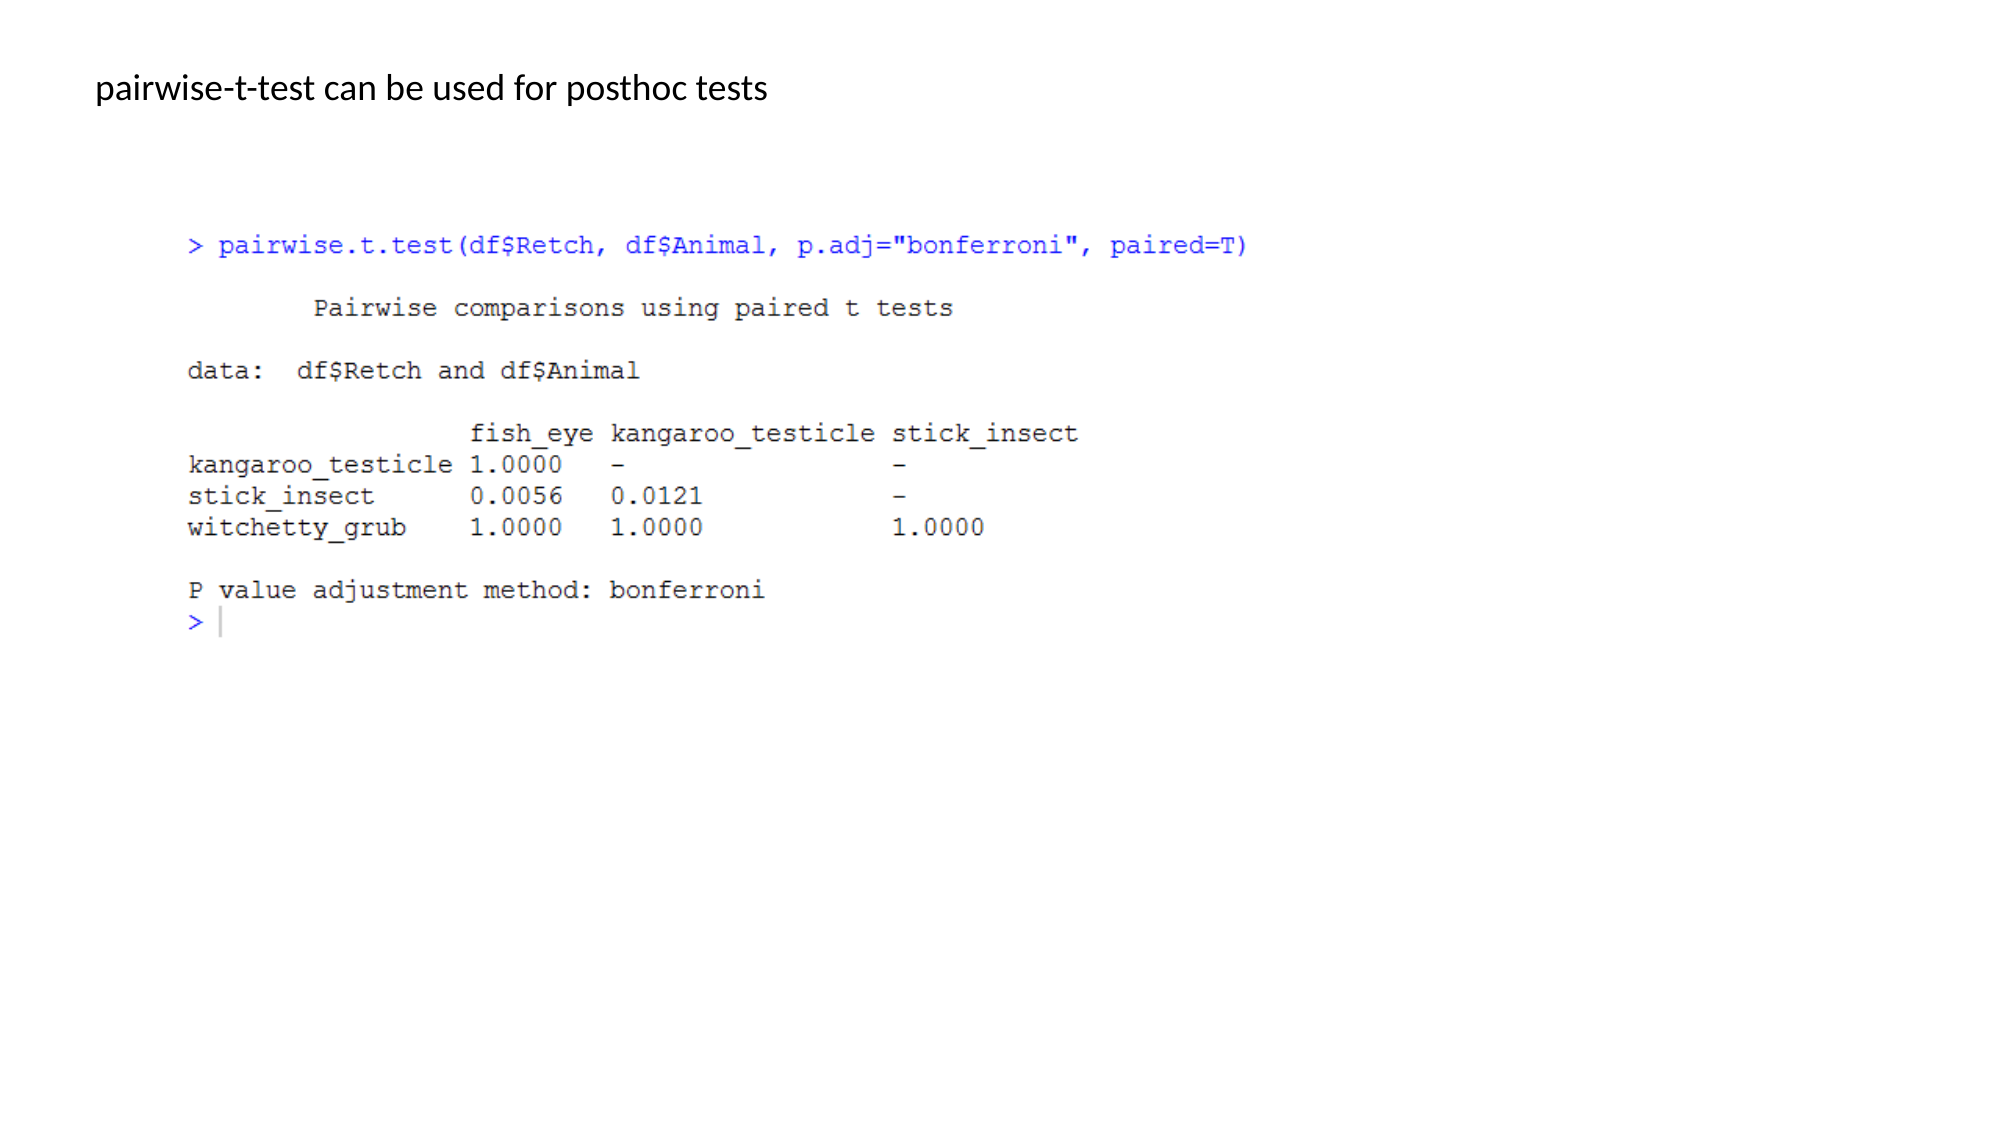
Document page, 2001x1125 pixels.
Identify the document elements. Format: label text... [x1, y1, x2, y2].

picture [180, 222, 1264, 639]
text_box pairwise-t-test can be used for posthoc tests [80, 55, 784, 116]
